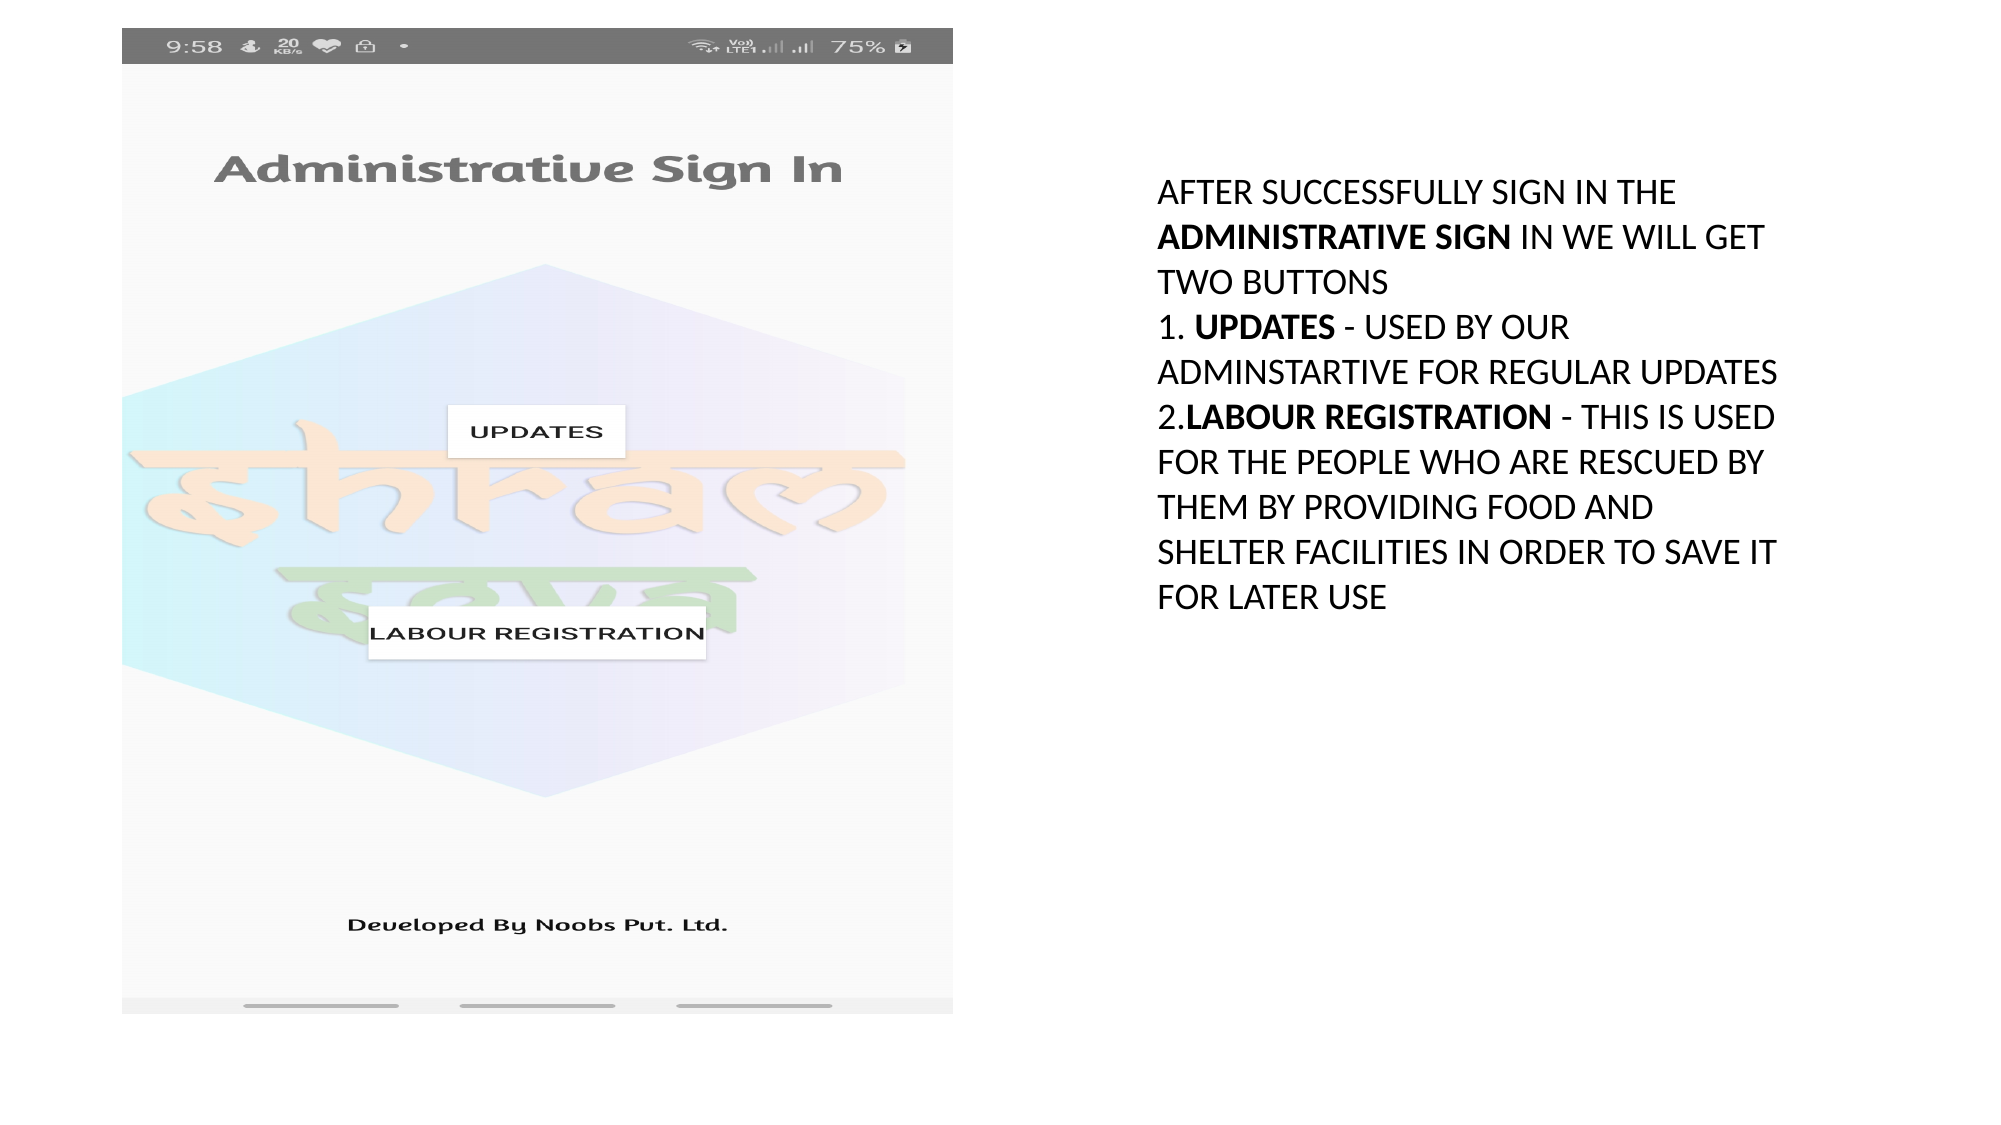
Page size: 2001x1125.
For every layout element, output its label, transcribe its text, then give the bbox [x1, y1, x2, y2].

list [121, 28, 953, 1014]
text_box AFTER SUCCESSFULLY SIGN IN THE ADMINISTRATIVE SIGN IN WE WILL GET TWO BUTTONS 1. UPDATES - USED BY OUR ADMINSTARTIVE FOR REGULAR UPDATES 2.LABOUR REGISTRATION - THIS IS USED FOR THE PEOPLE WHO ARE RESCUED BY THEM BY PROVIDING FOOD AND SHELTER FACILITIES IN ORDER TO SAVE IT FOR LATER USE [1142, 159, 1797, 624]
